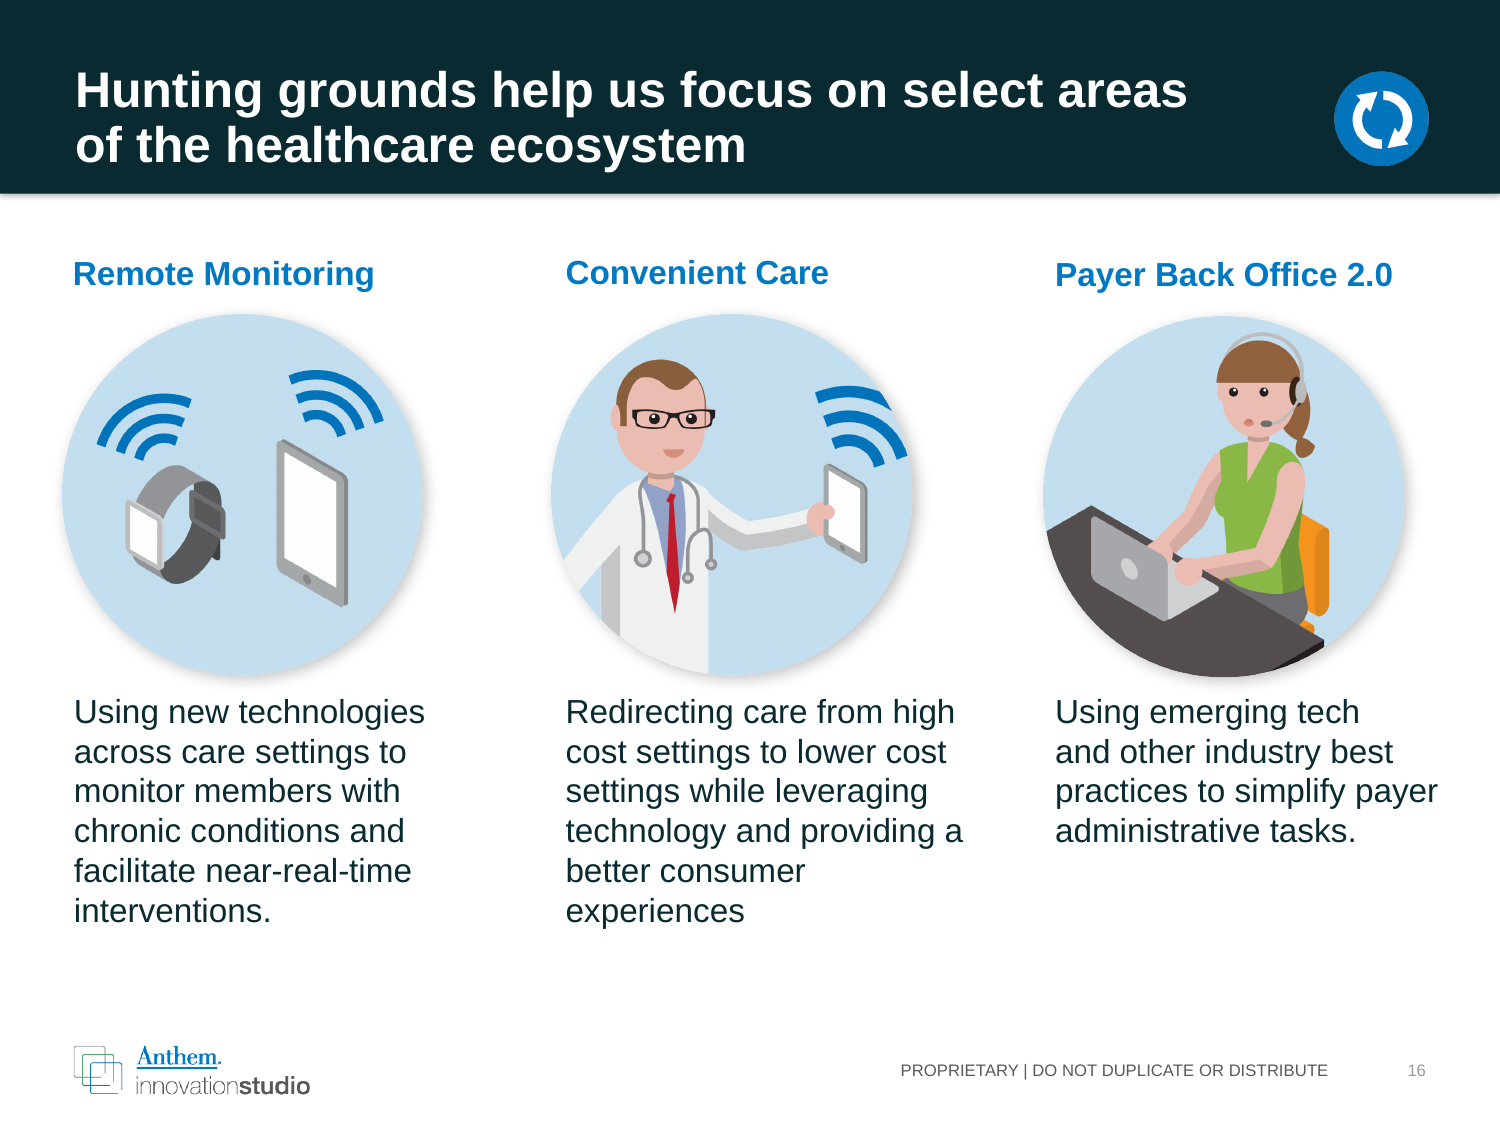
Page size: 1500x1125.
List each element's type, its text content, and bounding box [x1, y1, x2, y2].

text_box Payer Back Office 2.0 [1055, 253, 1432, 291]
picture [58, 1036, 320, 1112]
text_box Remote Monitoring [72, 252, 449, 287]
picture [525, 288, 938, 701]
text_box Convenient Care [565, 251, 942, 292]
picture [1324, 62, 1438, 176]
picture [1017, 290, 1430, 703]
text_box Redirecting care from high cost settings to lower cost settings while leveraging technology and providing a better consumer experiences [565, 689, 967, 930]
slide_number 16 [1354, 1059, 1427, 1120]
text_box Using emerging tech and other industry best practices to simplify payer administrative tasks. [1055, 703, 1440, 890]
title Hunting grounds help us focus on select areas of the healthcare ecosystem [75, 63, 1225, 188]
picture [35, 288, 449, 701]
text_box Using new technologies across care settings to monitor members with chronic conditions and facilitate near-real-time interventions. [73, 710, 450, 930]
